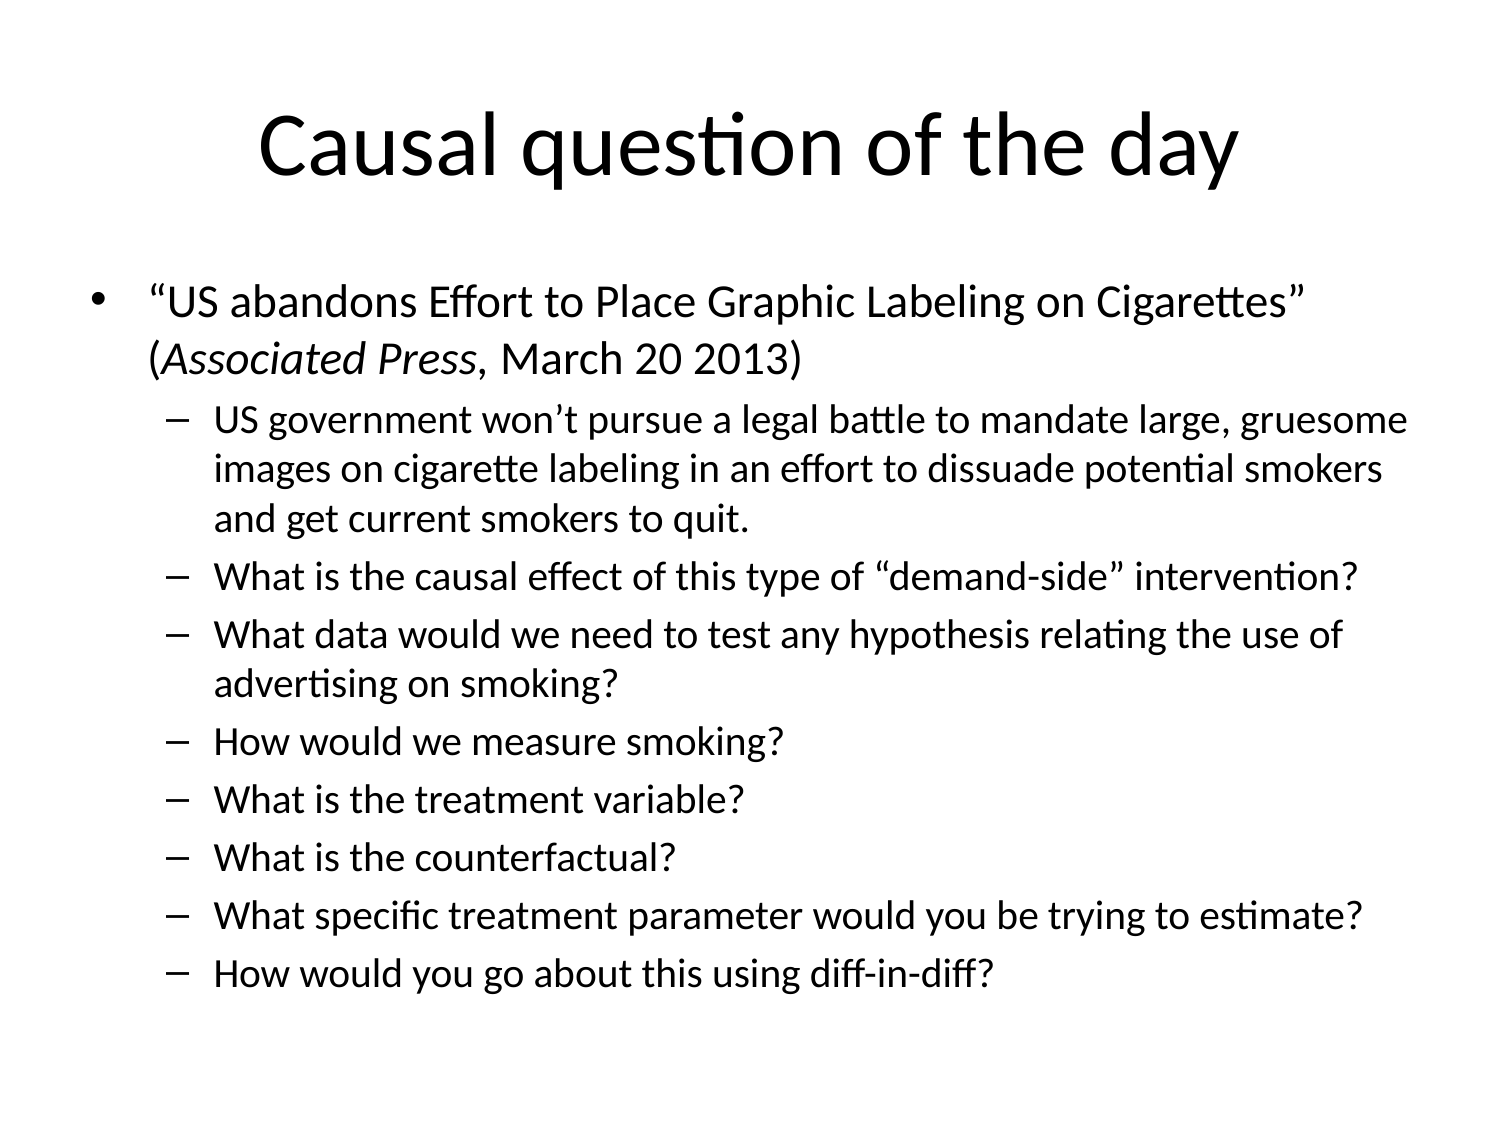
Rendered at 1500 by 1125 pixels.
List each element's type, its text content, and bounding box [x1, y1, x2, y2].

title Causal question of the day [75, 45, 1425, 233]
list “US abandons Effort to Place Graphic Labeling on Cigarettes” (Associated Press, March 20 2013) US government won’t pursue a legal battle to mandate large, gruesome images on cigarette labeling in an effort to dissuade potential smokers and get current smokers to quit. What is the causal effect of this type of “demand-side” intervention? What data would we need to test any hypothesis relating the use of advertising on smoking? How would we measure smoking? What is the treatment variable? What is the counterfactual? What specific treatment parameter would you be trying to estimate? How would you go about this using diff-in-diff? [75, 262, 1425, 1005]
